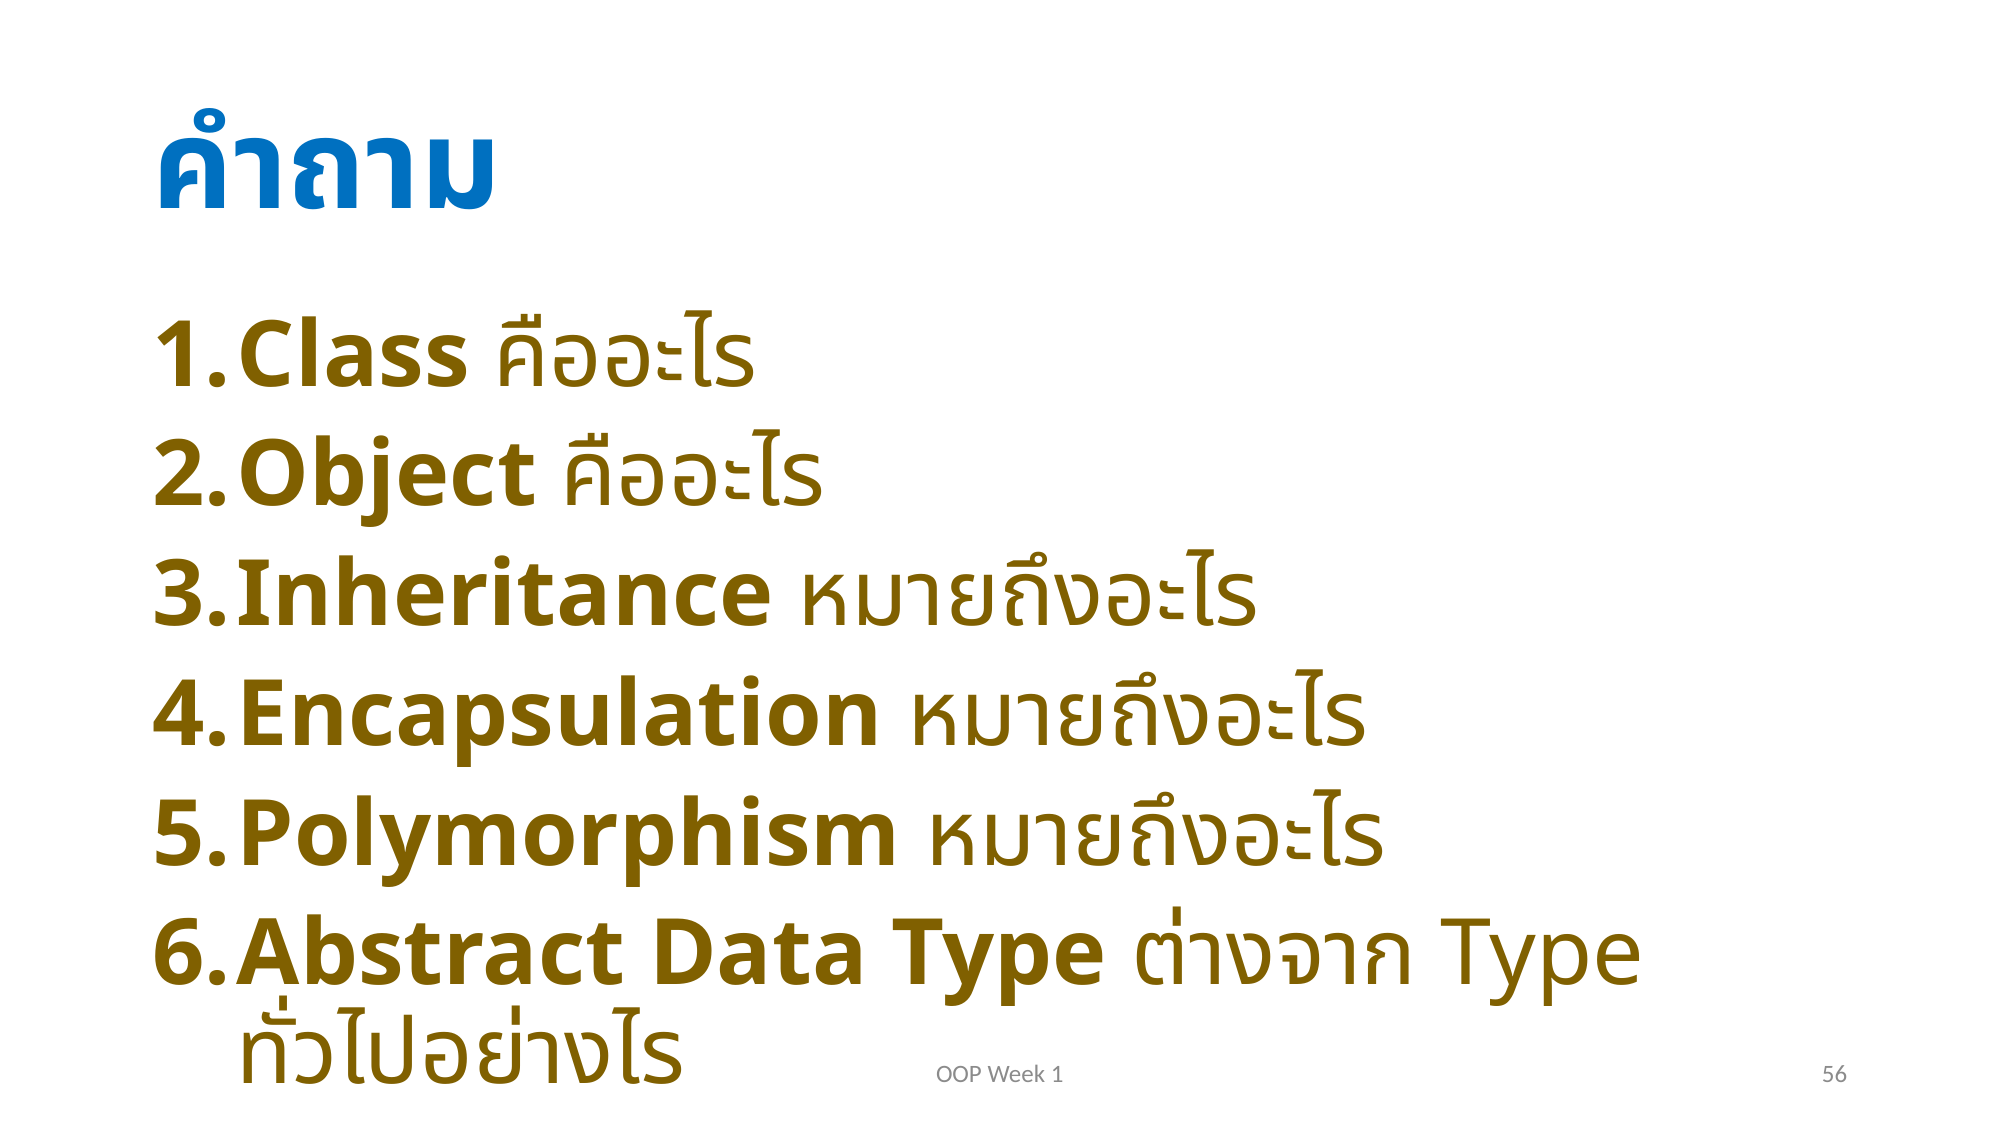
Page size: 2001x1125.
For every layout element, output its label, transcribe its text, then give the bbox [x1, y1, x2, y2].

slide_number 56 [1412, 1042, 1863, 1103]
title คำถาม [137, 59, 1863, 278]
list Class คืออะไร Object คืออะไร Inheritance หมายถึงอะไร Encapsulation หมายถึงอะไร Polymorphism หมายถึงอะไร Abstract Data Type ต่างจาก Type ทั่วไปอย่างไร [137, 299, 1863, 1014]
footer OOP Week 1 [662, 1042, 1338, 1103]
